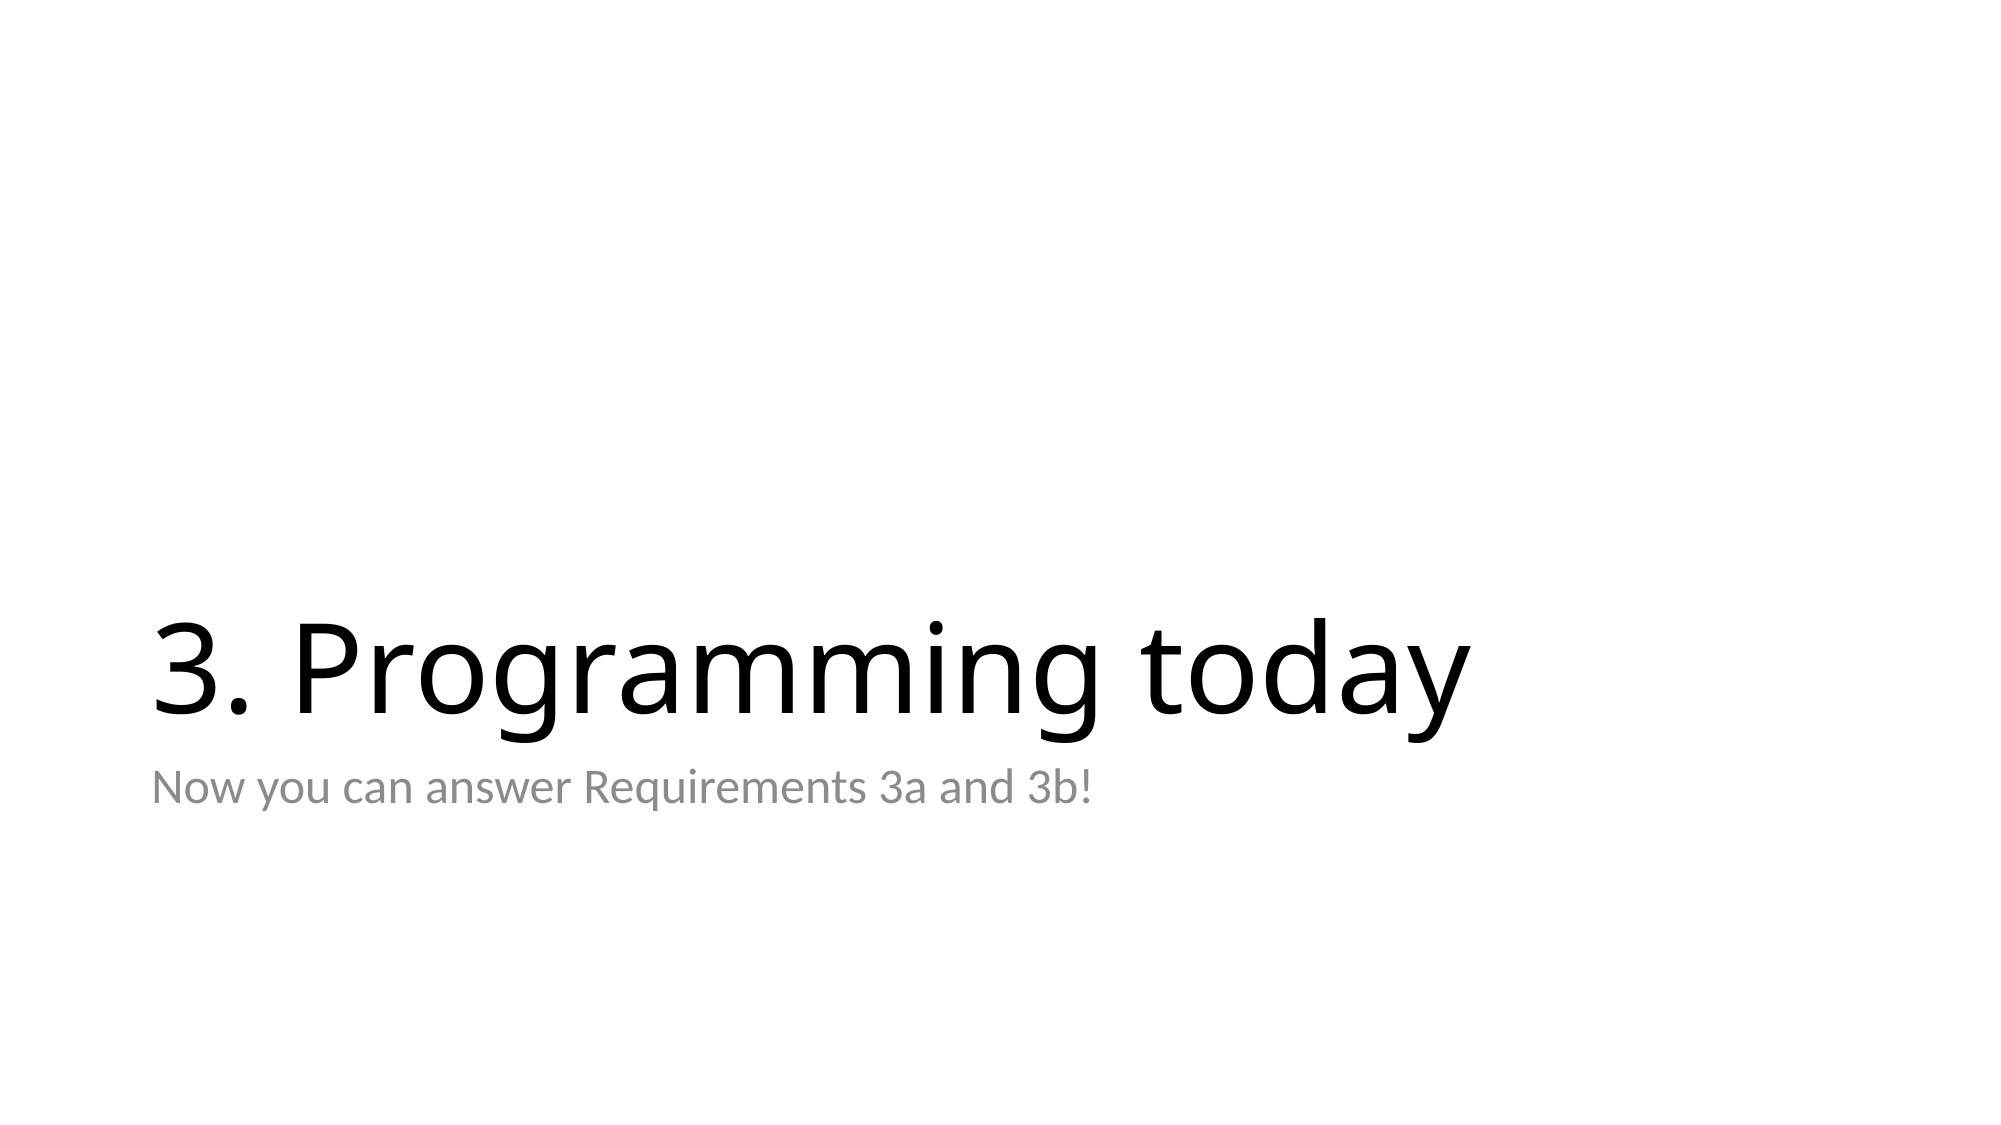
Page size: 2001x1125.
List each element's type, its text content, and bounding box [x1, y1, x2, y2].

title 3. Programming today [136, 280, 1862, 749]
list Now you can answer Requirements 3a and 3b! [136, 752, 1862, 999]
